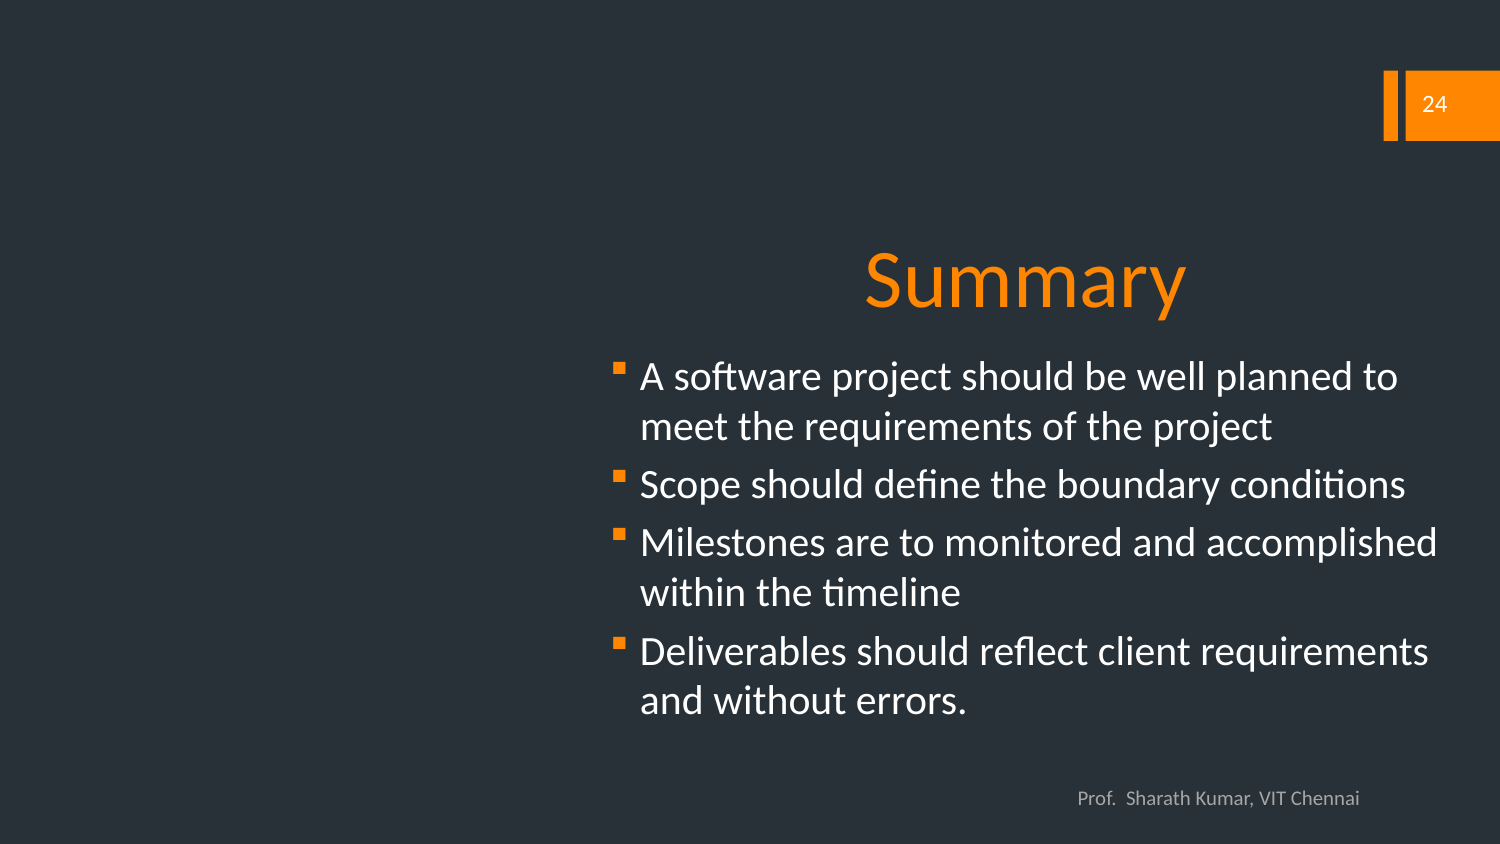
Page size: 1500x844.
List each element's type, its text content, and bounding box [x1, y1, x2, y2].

list A software project should be well planned to meet the requirements of the project Scope should define the boundary conditions Milestones are to monitored and accomplished within the timeline Deliverables should reflect client requirements and without errors. [587, 340, 1488, 777]
title Summary [849, 190, 1350, 332]
slide_number 24 [1308, 84, 1463, 122]
footer Prof. Sharath Kumar, VIT Chennai [1062, 784, 1431, 822]
